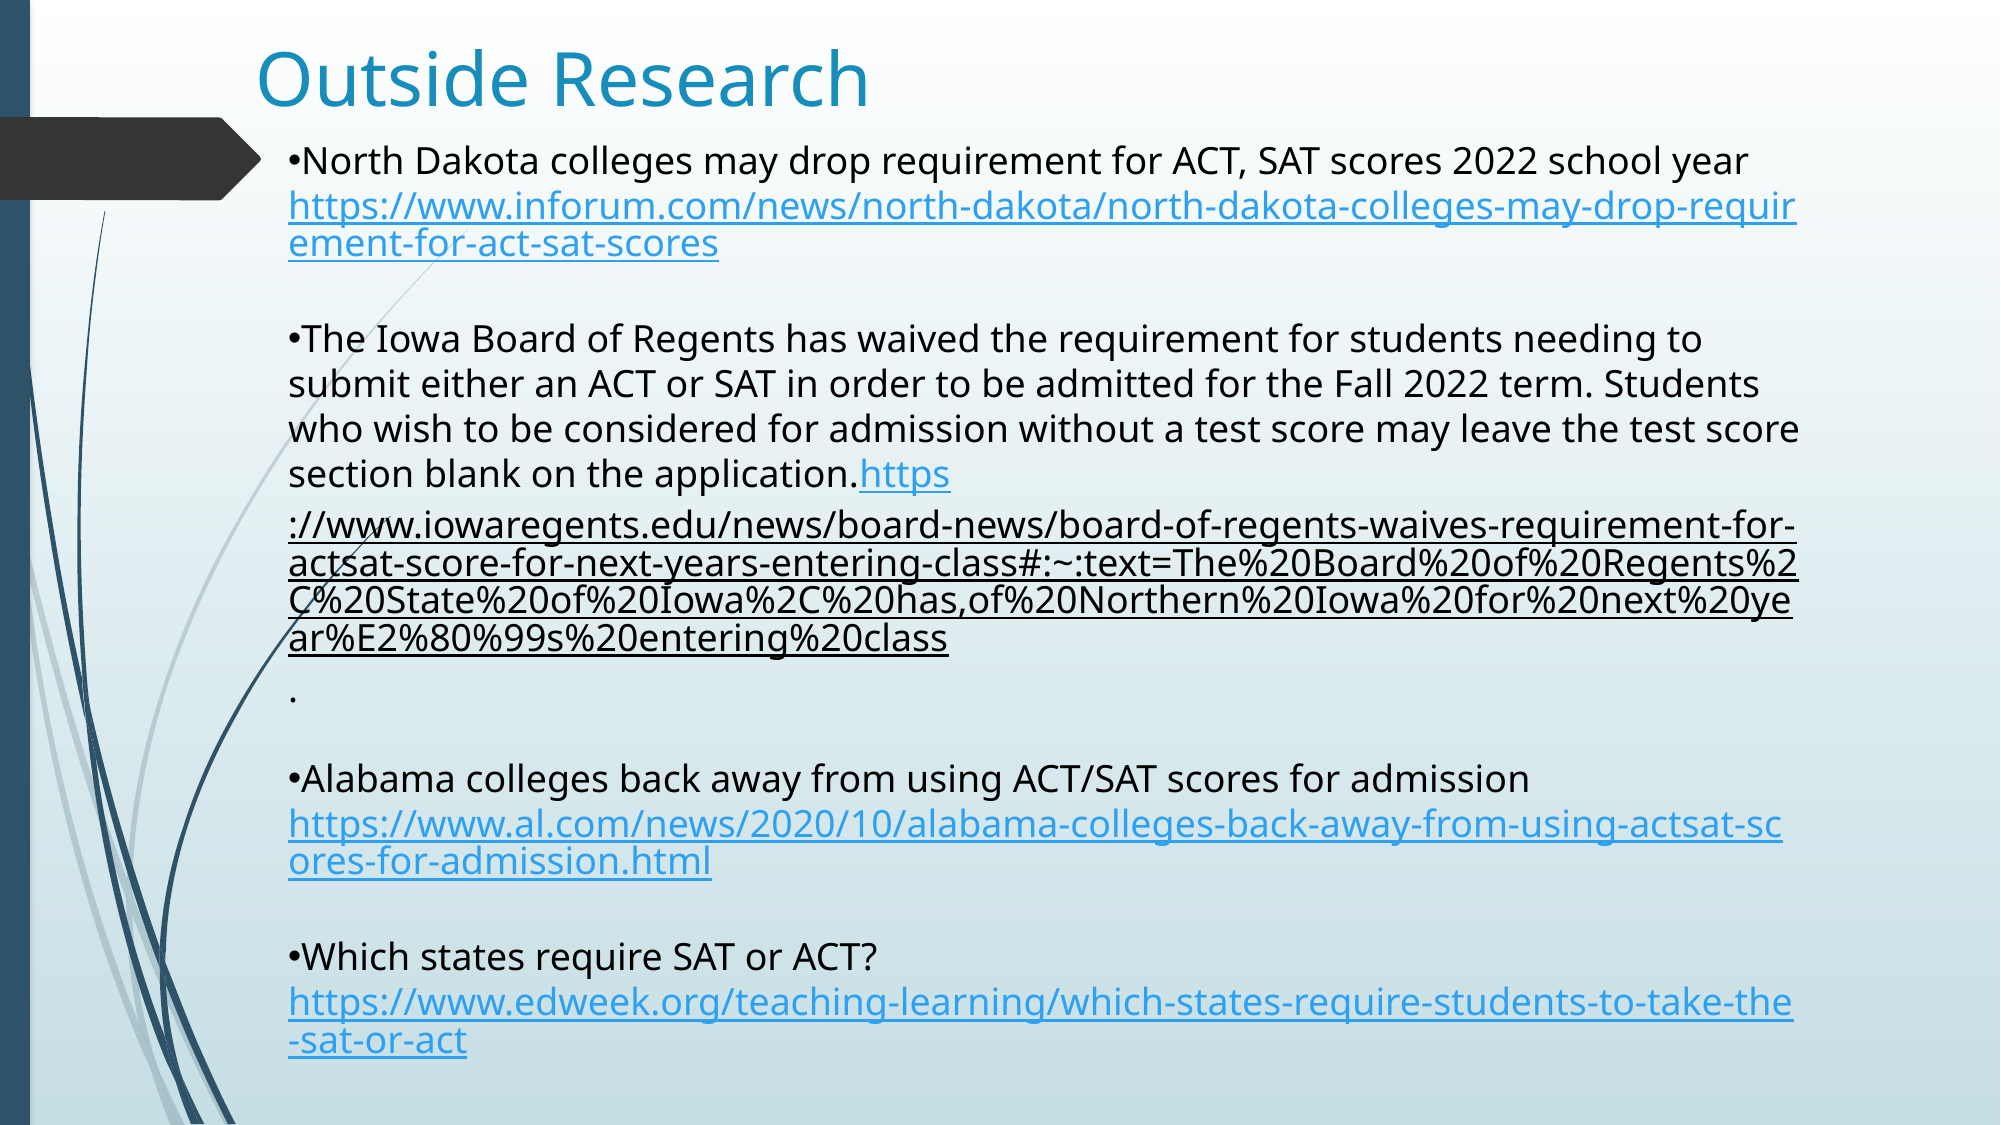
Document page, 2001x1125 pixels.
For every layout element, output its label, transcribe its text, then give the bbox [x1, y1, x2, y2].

text_box North Dakota colleges may drop requirement for ACT, SAT scores 2022 school year https://www.inforum.com/news/north-dakota/north-dakota-colleges-may-drop-requirement-for-act-sat-scores The Iowa Board of Regents has waived the requirement for students needing to submit either an ACT or SAT in order to be admitted for the Fall 2022 term. Students who wish to be considered for admission without a test score may leave the test score section blank on the application.https://www.iowaregents.edu/news/board-news/board-of-regents-waives-requirement-for-actsat-score-for-next-years-entering-class#:~:text=The%20Board%20of%20Regents%2C%20State%20of%20Iowa%2C%20has,of%20Northern%20Iowa%20for%20next%20year%E2%80%99s%20entering%20class. Alabama colleges back away from using ACT/SAT scores for admission https://www.al.com/news/2020/10/alabama-colleges-back-away-from-using-actsat-scores-for-admission.html Which states require SAT or ACT? https://www.edweek.org/teaching-learning/which-states-require-students-to-take-the-sat-or-act [273, 129, 1817, 940]
title Outside Research [240, 24, 1703, 235]
